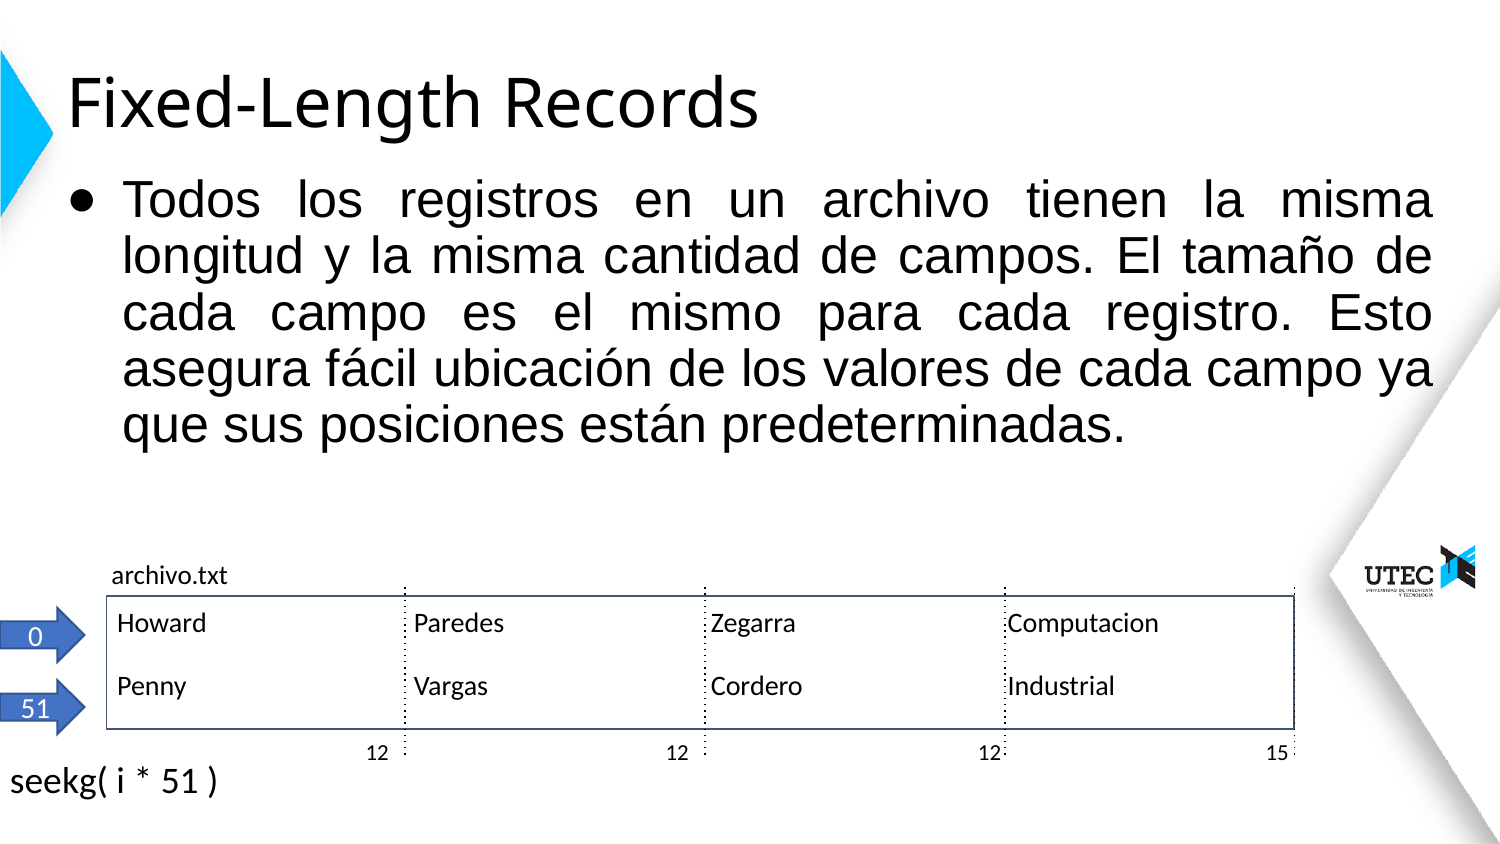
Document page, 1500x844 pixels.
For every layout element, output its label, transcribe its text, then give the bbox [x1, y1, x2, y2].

text_box 12 [350, 723, 406, 774]
text_box [1009, 596, 1291, 729]
text_box seekg( i * 51 ) [0, 748, 364, 809]
text_box 12 [963, 723, 1018, 774]
table_cell Penny [102, 656, 106, 718]
title Fixed-Length Records [51, 31, 1449, 148]
list Todos los registros en un archivo tienen la misma longitud y la misma cantidad de campos. El tamaño de cada campo es el mismo para cada registro. Esto asegura fácil ubicación de los valores de cada campo ya que sus posiciones están predeterminadas. [51, 157, 1449, 582]
text_box 51 [0, 677, 86, 737]
text_box [106, 596, 402, 729]
text_box 12 [650, 723, 706, 774]
text_box archivo.txt [96, 542, 355, 594]
table_header Howard [102, 593, 399, 656]
text_box 0 [0, 605, 86, 665]
text_box 15 [1250, 723, 1306, 774]
text_box [709, 596, 1002, 729]
text_box [409, 596, 702, 729]
picture [0, 0, 1500, 844]
